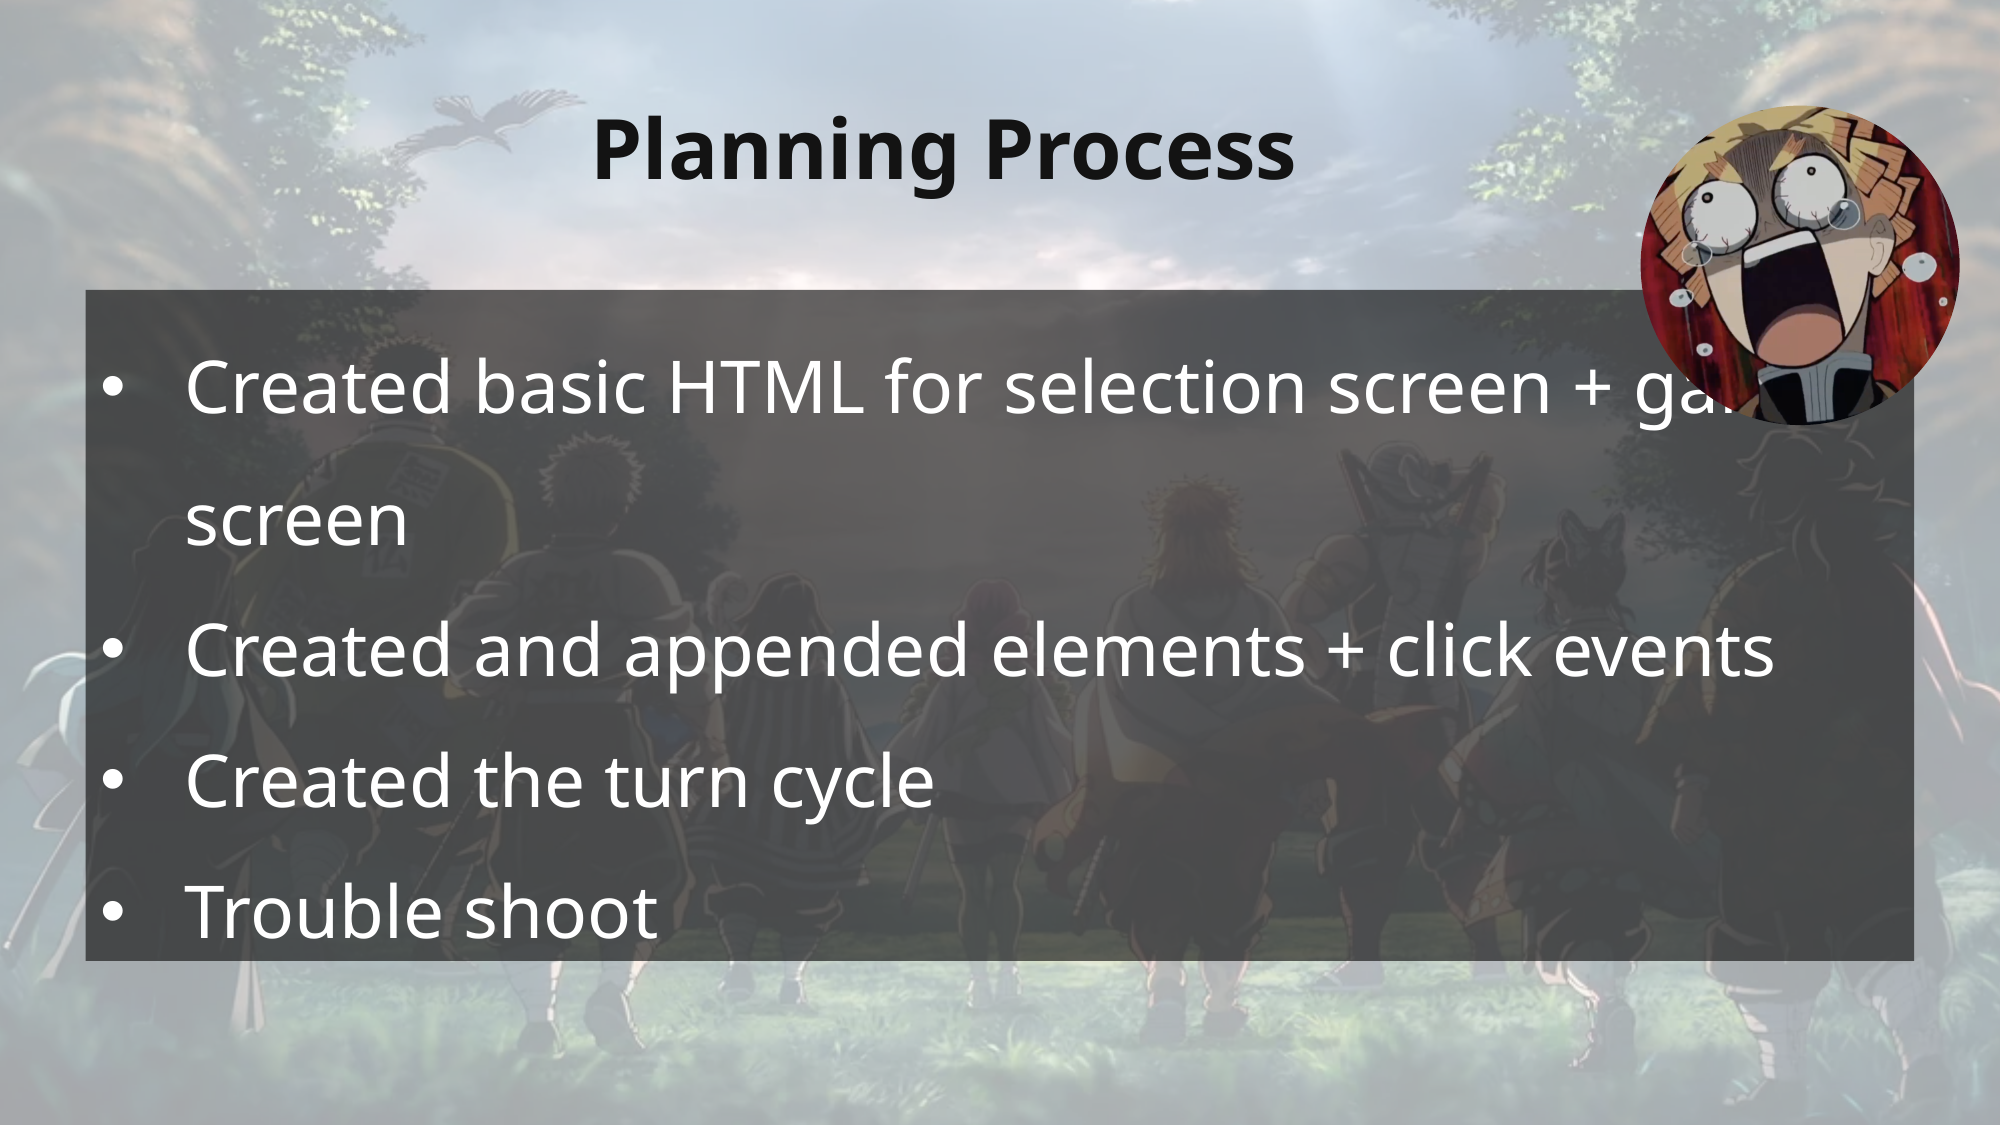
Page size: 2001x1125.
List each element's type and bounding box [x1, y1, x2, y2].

list [0, 0, 2000, 1125]
picture [1640, 105, 1960, 426]
